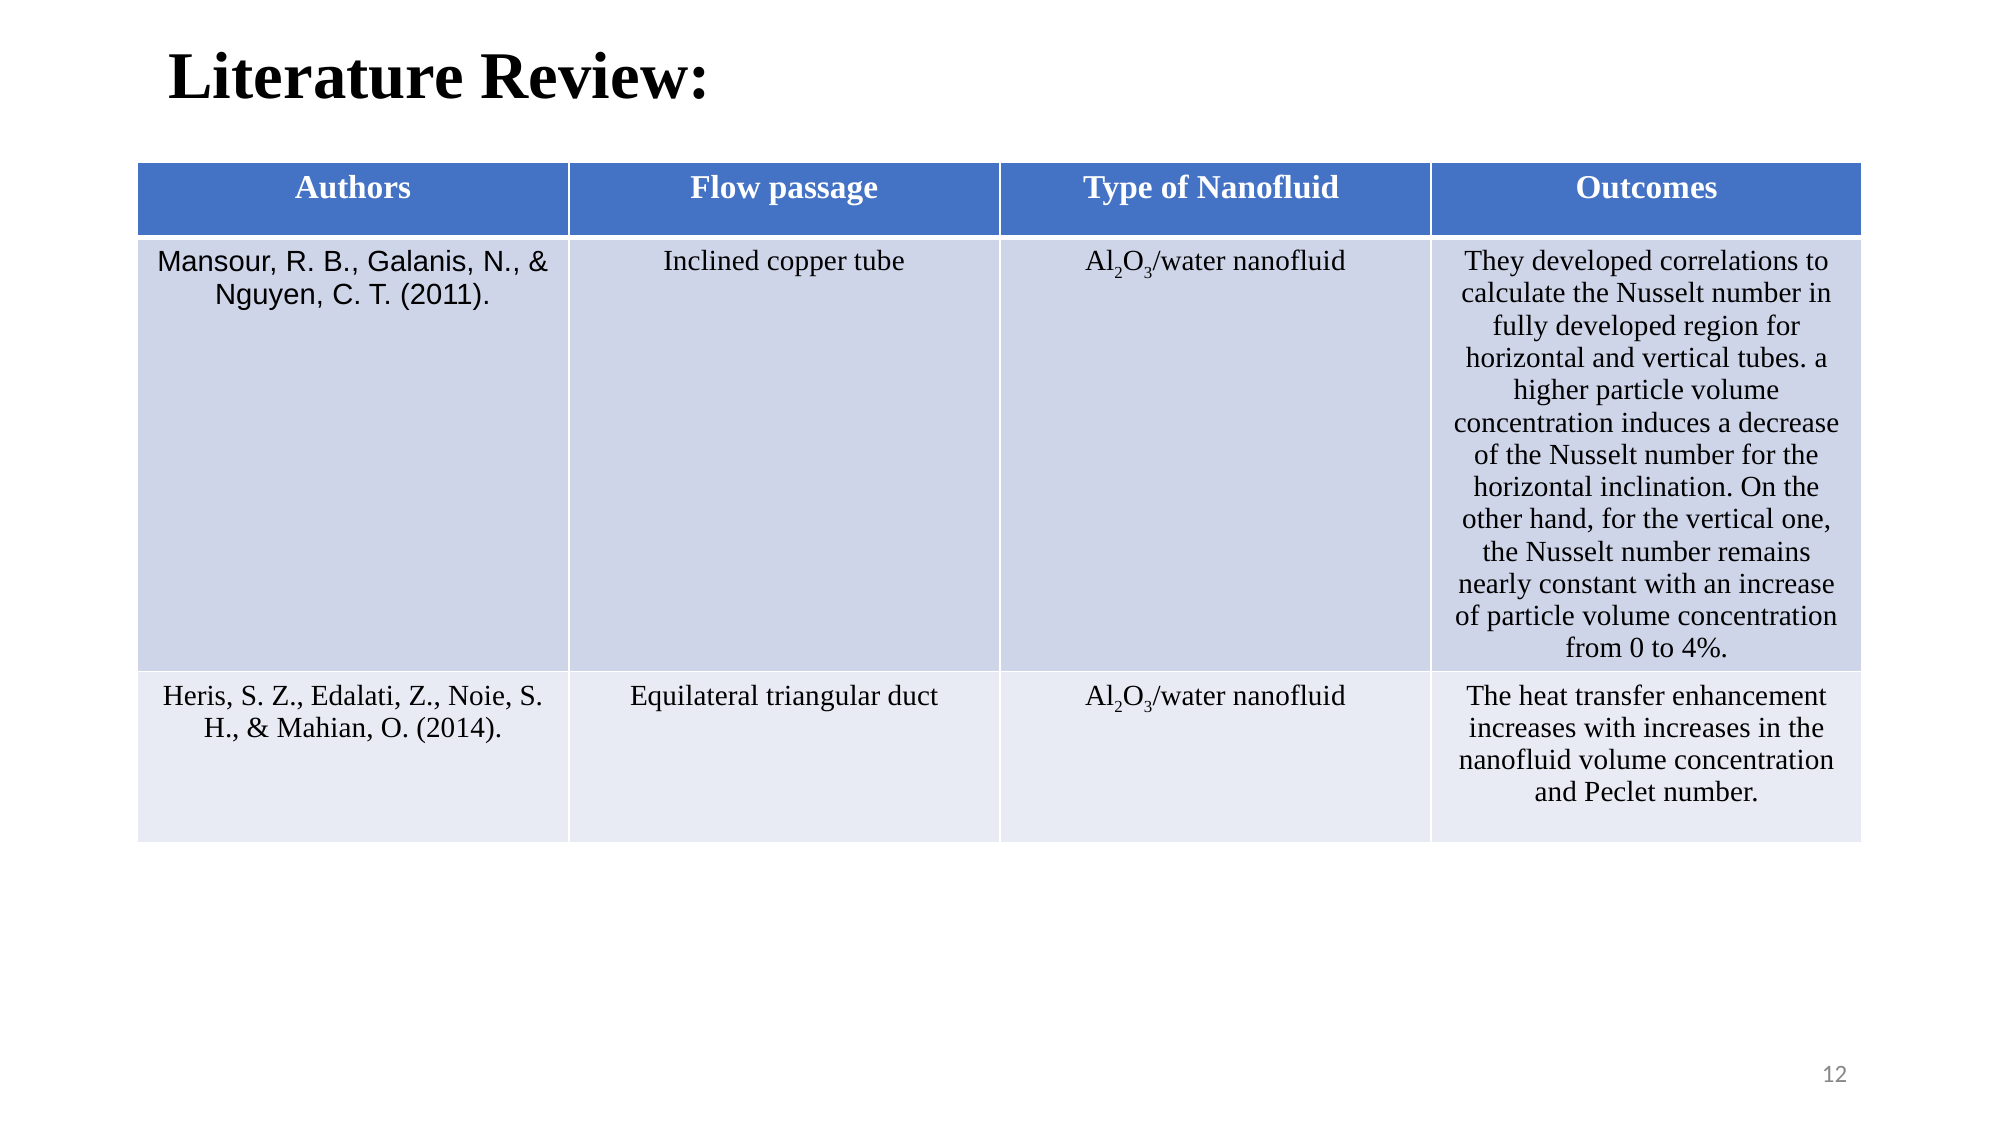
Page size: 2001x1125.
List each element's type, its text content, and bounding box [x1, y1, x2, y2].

table_header Outcomes [1432, 163, 1861, 235]
table_cell Equilateral triangular duct [570, 672, 999, 842]
table_cell The heat transfer enhancement increases with increases in the nanofluid volume concentration and Peclet number. [1432, 672, 1861, 842]
table_cell Mansour, R. B., Galanis, N., & Nguyen, C. T. (2011). [138, 240, 568, 671]
slide_number 12 [1412, 1042, 1863, 1103]
table_cell Inclined copper tube [570, 240, 999, 671]
table_cell Heris, S. Z., Edalati, Z., Noie, S. H., & Mahian, O. (2014). [138, 672, 568, 842]
table_header Flow passage [570, 163, 999, 235]
title Literature Review: [153, 37, 1771, 117]
table_cell They developed correlations to calculate the Nusselt number in fully developed region for horizontal and vertical tubes. a higher particle volume concentration induces a decrease of the Nusselt number for the horizontal inclination. On the other hand, for the vertical one, the Nusselt number remains nearly constant with an increase of particle volume concentration from 0 to 4%. [1432, 240, 1861, 671]
table_cell Al2O3/water nanofluid [1001, 672, 1430, 842]
table_cell Al2O3/water nanofluid [1001, 240, 1430, 671]
table_header Type of Nanofluid [1001, 163, 1430, 235]
table_header Authors [138, 163, 568, 235]
